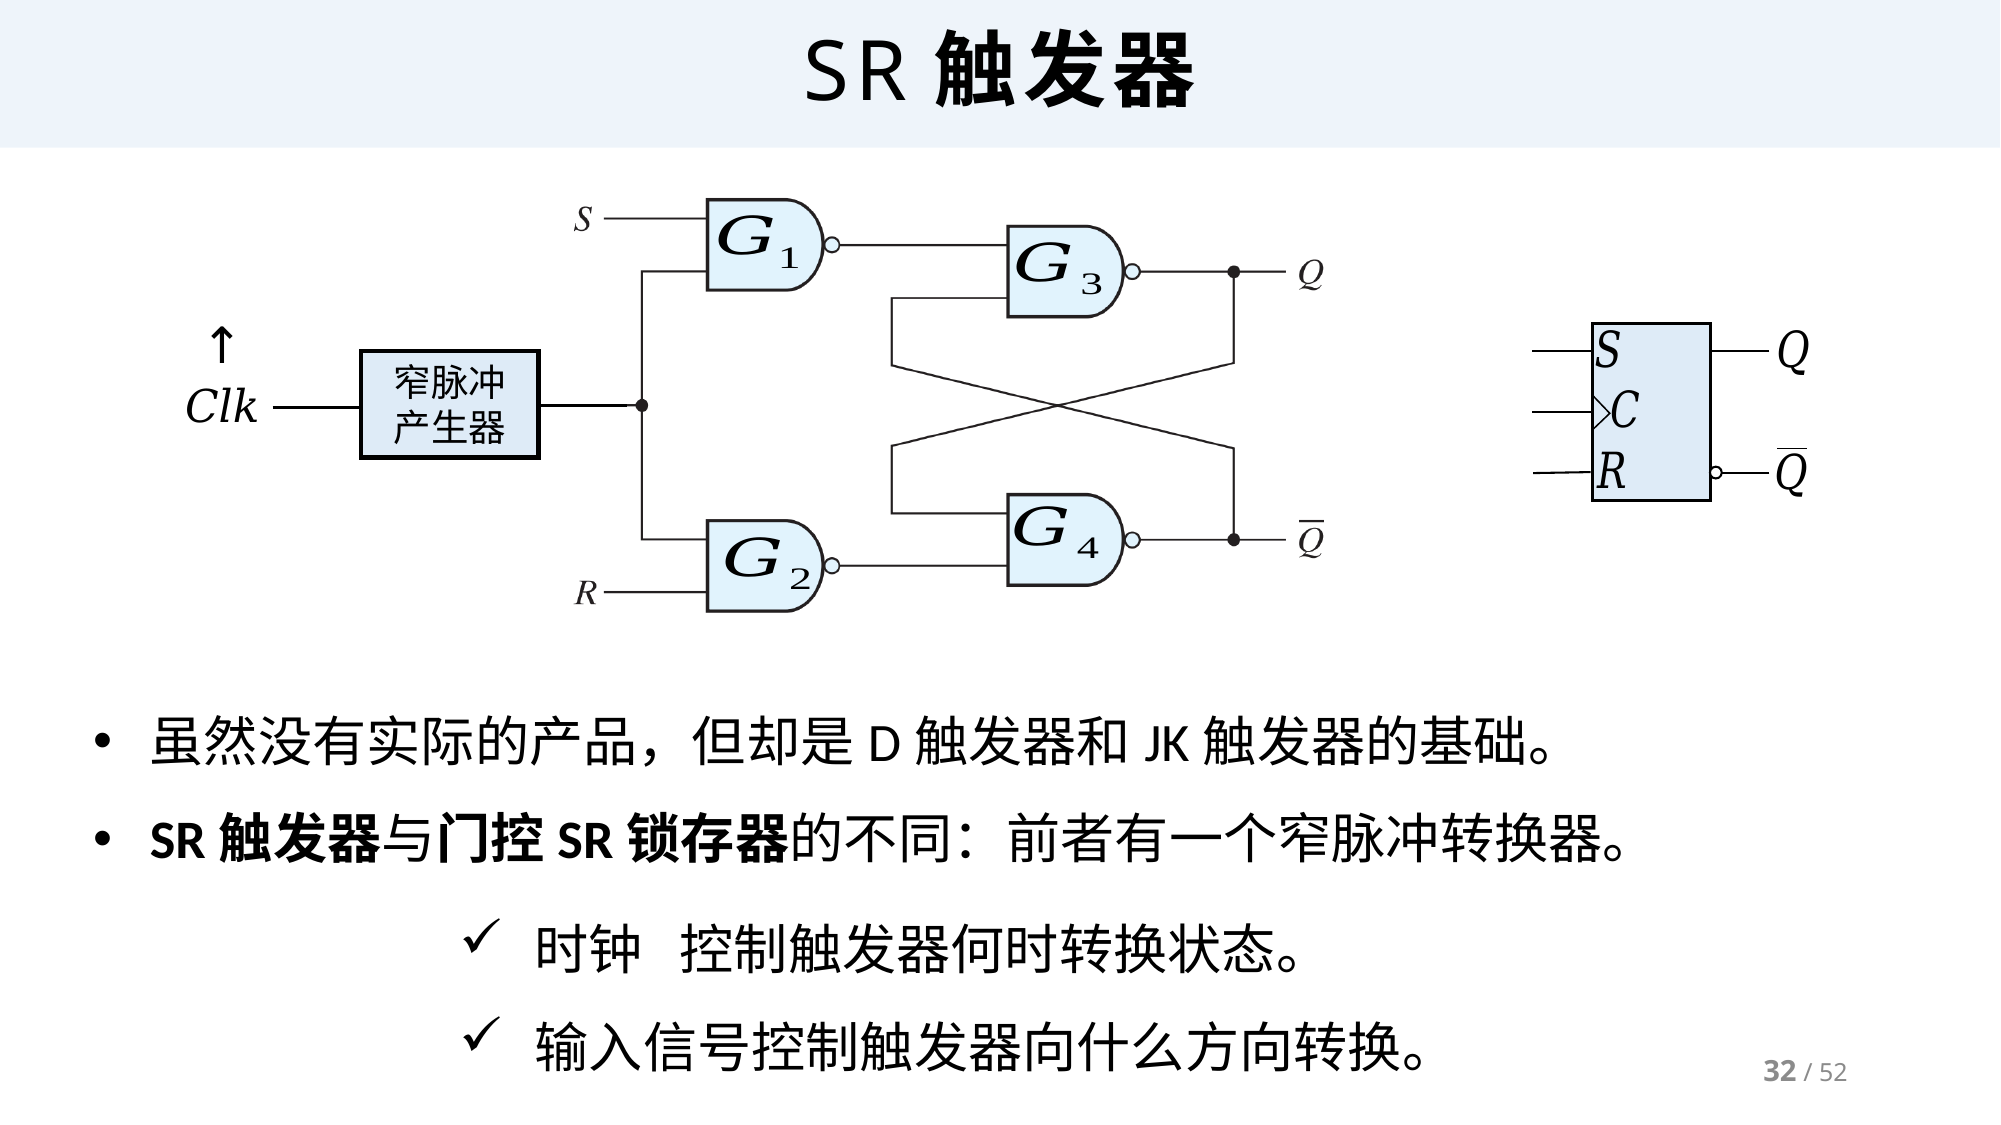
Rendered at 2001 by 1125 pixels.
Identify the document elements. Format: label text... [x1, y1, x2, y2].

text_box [184, 194, 1328, 621]
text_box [1531, 323, 1811, 501]
slide_number 32 / 52 [1412, 1042, 1863, 1103]
title SR触发器 [0, 0, 2000, 148]
text_box 虽然没有实际的产品，但却是D触发器和JK触发器的基础。 SR触发器与门控SR锁存器的不同：前者有一个窄脉冲转换器。 [78, 667, 1786, 878]
